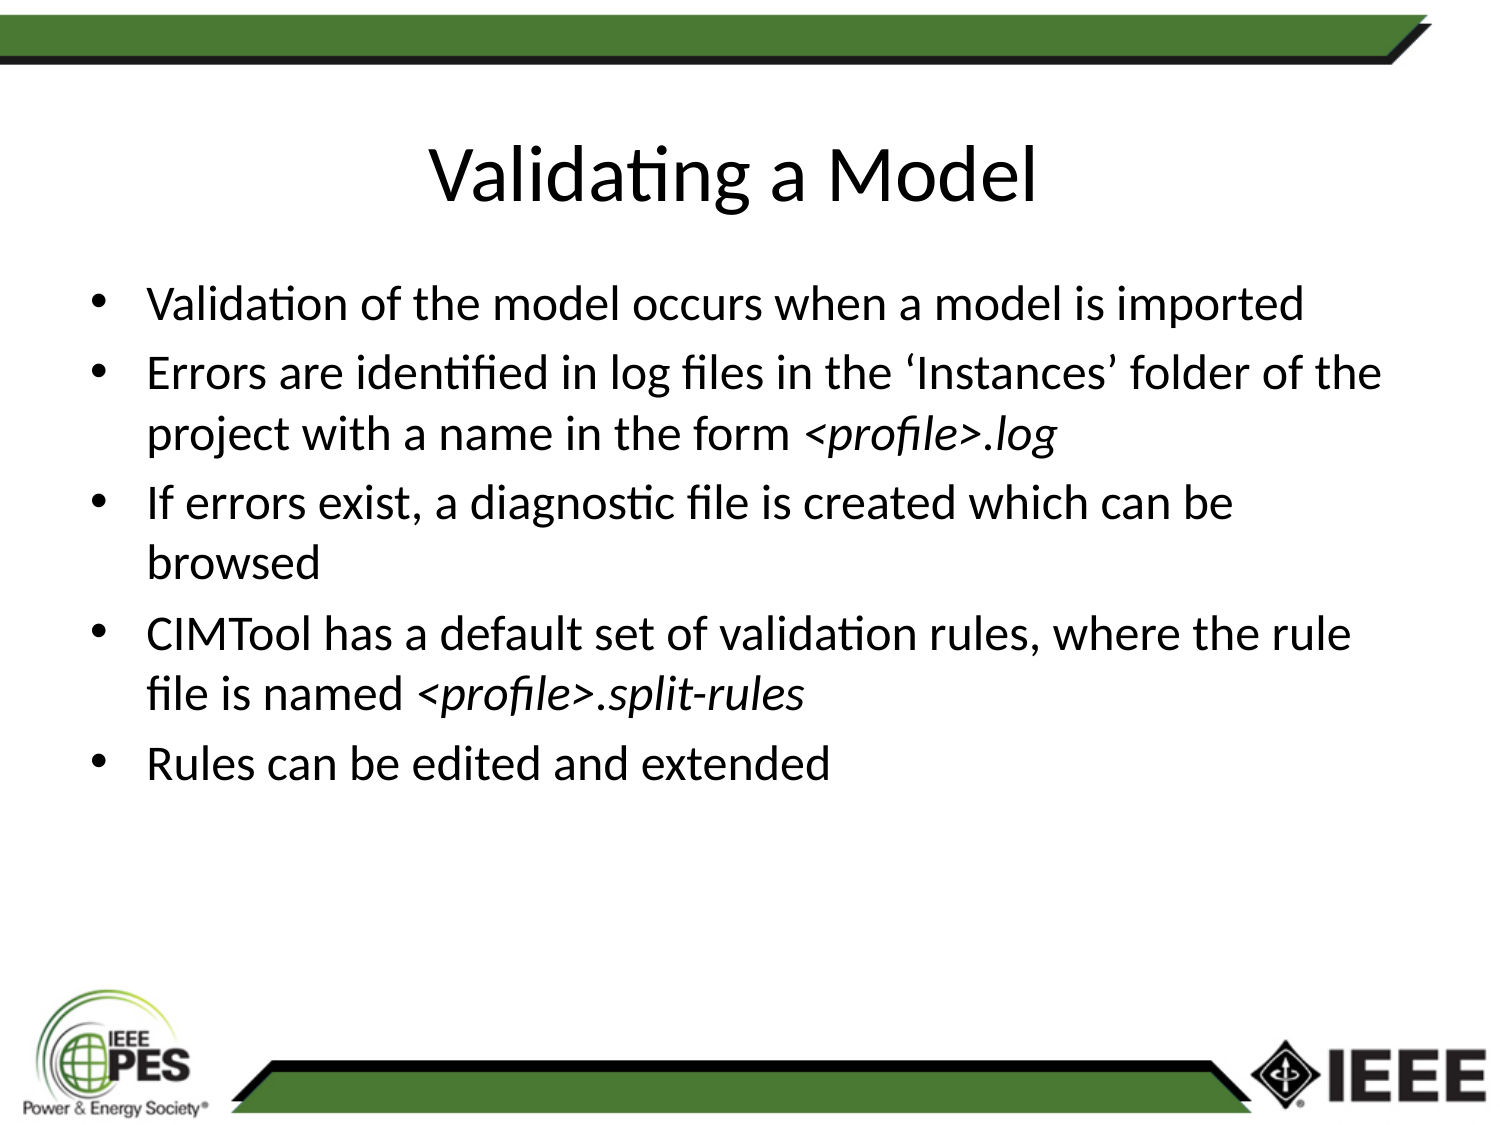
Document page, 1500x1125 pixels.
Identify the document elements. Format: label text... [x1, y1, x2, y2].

picture [0, 0, 1500, 1125]
list Validation of the model occurs when a model is imported Errors are identified in log files in the ‘Instances’ folder of the project with a name in the form <profile>.log If errors exist, a diagnostic file is created which can be browsed CIMTool has a default set of validation rules, where the rule file is named <profile>.split-rules Rules can be edited and extended [74, 262, 1426, 1006]
title Validating a Model [49, 112, 1420, 226]
